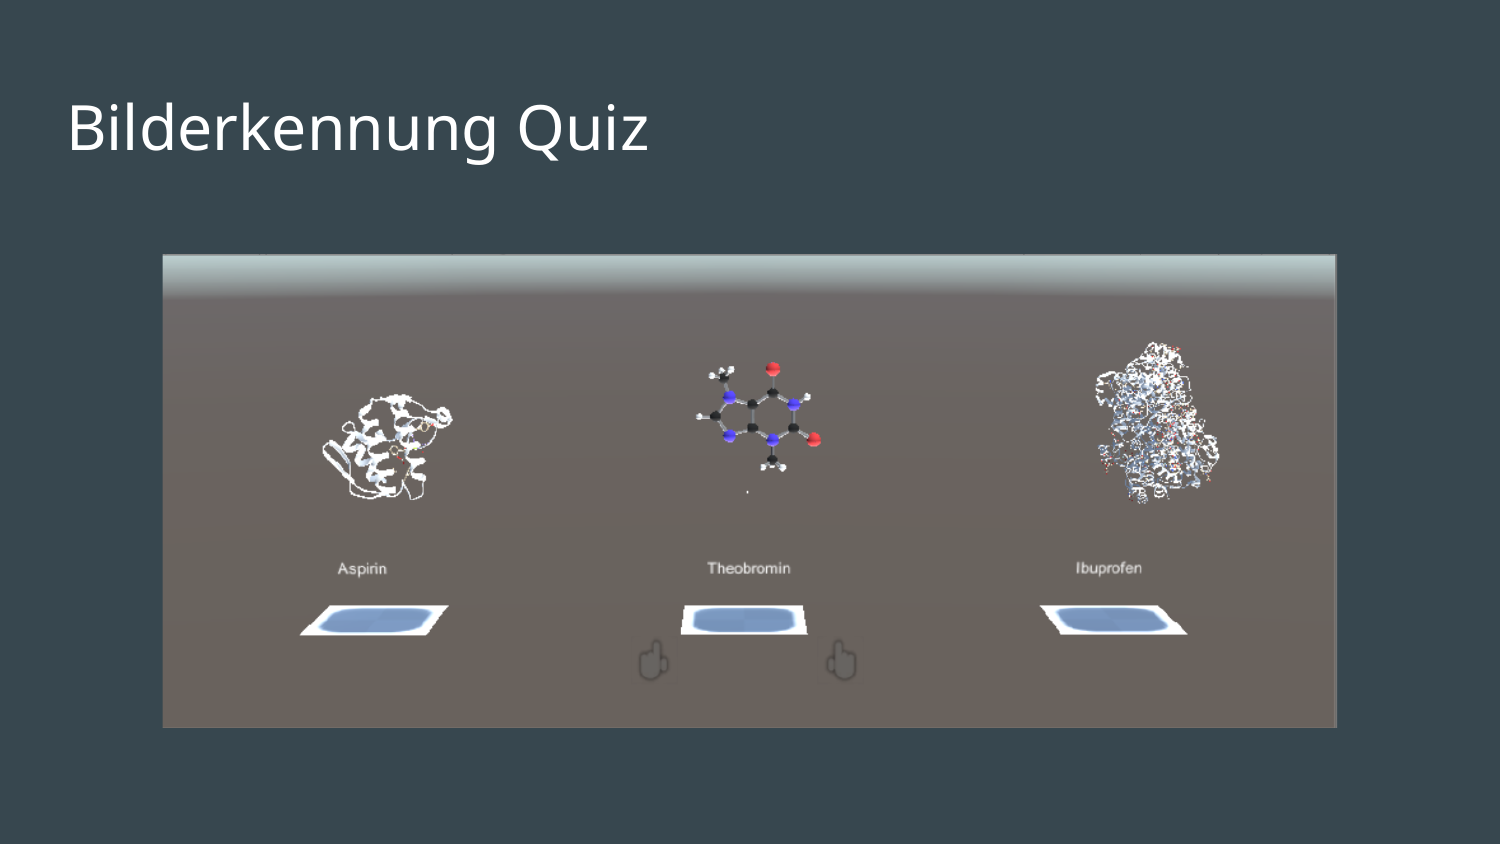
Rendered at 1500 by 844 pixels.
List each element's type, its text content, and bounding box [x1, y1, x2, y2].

title Bilderkennung Quiz [51, 72, 1449, 167]
picture [162, 254, 1338, 729]
